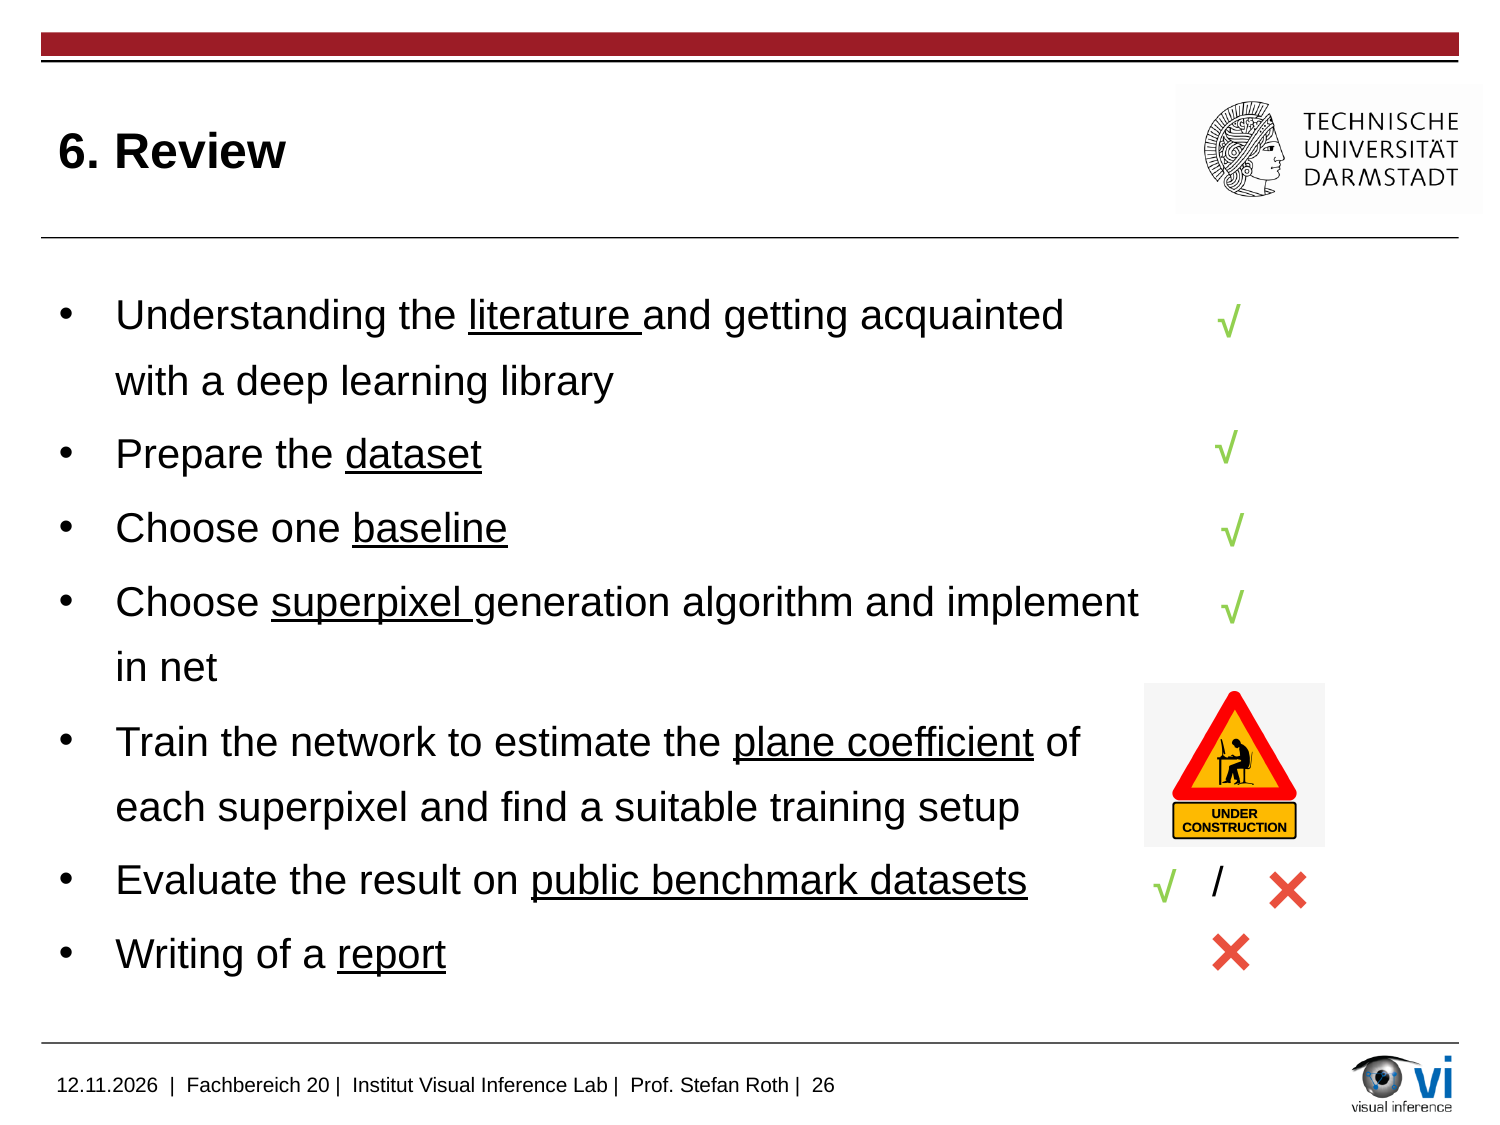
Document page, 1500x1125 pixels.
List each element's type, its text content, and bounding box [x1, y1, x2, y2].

text_box √ [1206, 574, 1431, 639]
text_box √ [1206, 497, 1431, 562]
text_box × [1269, 856, 1325, 938]
picture [1351, 1055, 1500, 1112]
picture [1143, 683, 1326, 848]
text_box √ [1203, 288, 1428, 353]
title 6. Review [58, 79, 1149, 218]
text_box √ [1200, 414, 1425, 480]
picture [1175, 84, 1483, 214]
list Understanding the literature and getting acquainted with a deep learning library Prepare the dataset Choose one baseline Choose superpixel generation algorithm and implement in net Train the network to estimate the plane coefficient of each superpixel and find a suitable training setup Evaluate the result on public benchmark datasets Writing of a report [58, 265, 1151, 1001]
text_box × [1195, 894, 1269, 1000]
text_box √ [1138, 852, 1195, 918]
text_box / [1212, 857, 1272, 930]
